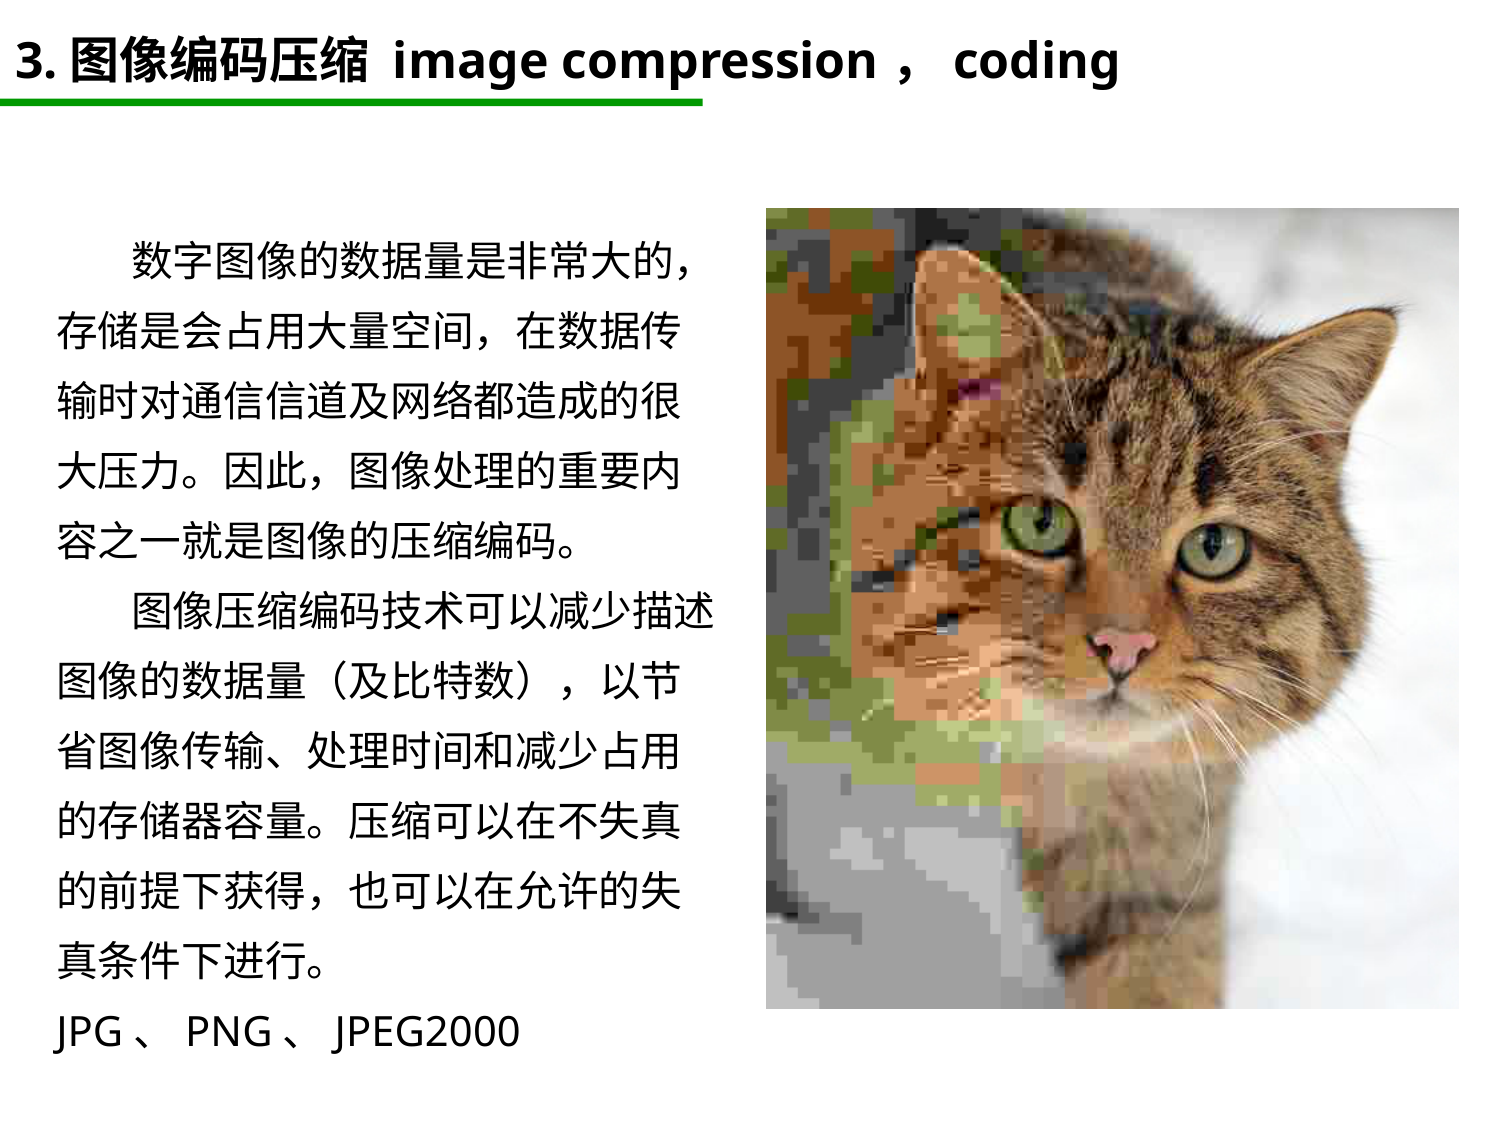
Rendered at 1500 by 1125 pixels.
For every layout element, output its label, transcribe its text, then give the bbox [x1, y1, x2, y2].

picture [765, 207, 1459, 1009]
list 数字图像的数据量是非常大的，存储是会占用大量空间，在数据传输时对通信信道及网络都造成的很大压力。因此，图像处理的重要内容之一就是图像的压缩编码。 图像压缩编码技术可以减少描述图像的数据量（及比特数），以节省图像传输、处理时间和减少占用的存储器容量。压缩可以在不失真的前提下获得，也可以在允许的失真条件下进行。 JPG、PNG、JPEG2000 [41, 206, 734, 1083]
title 3.图像编码压缩 image compression，coding [0, 18, 1270, 98]
